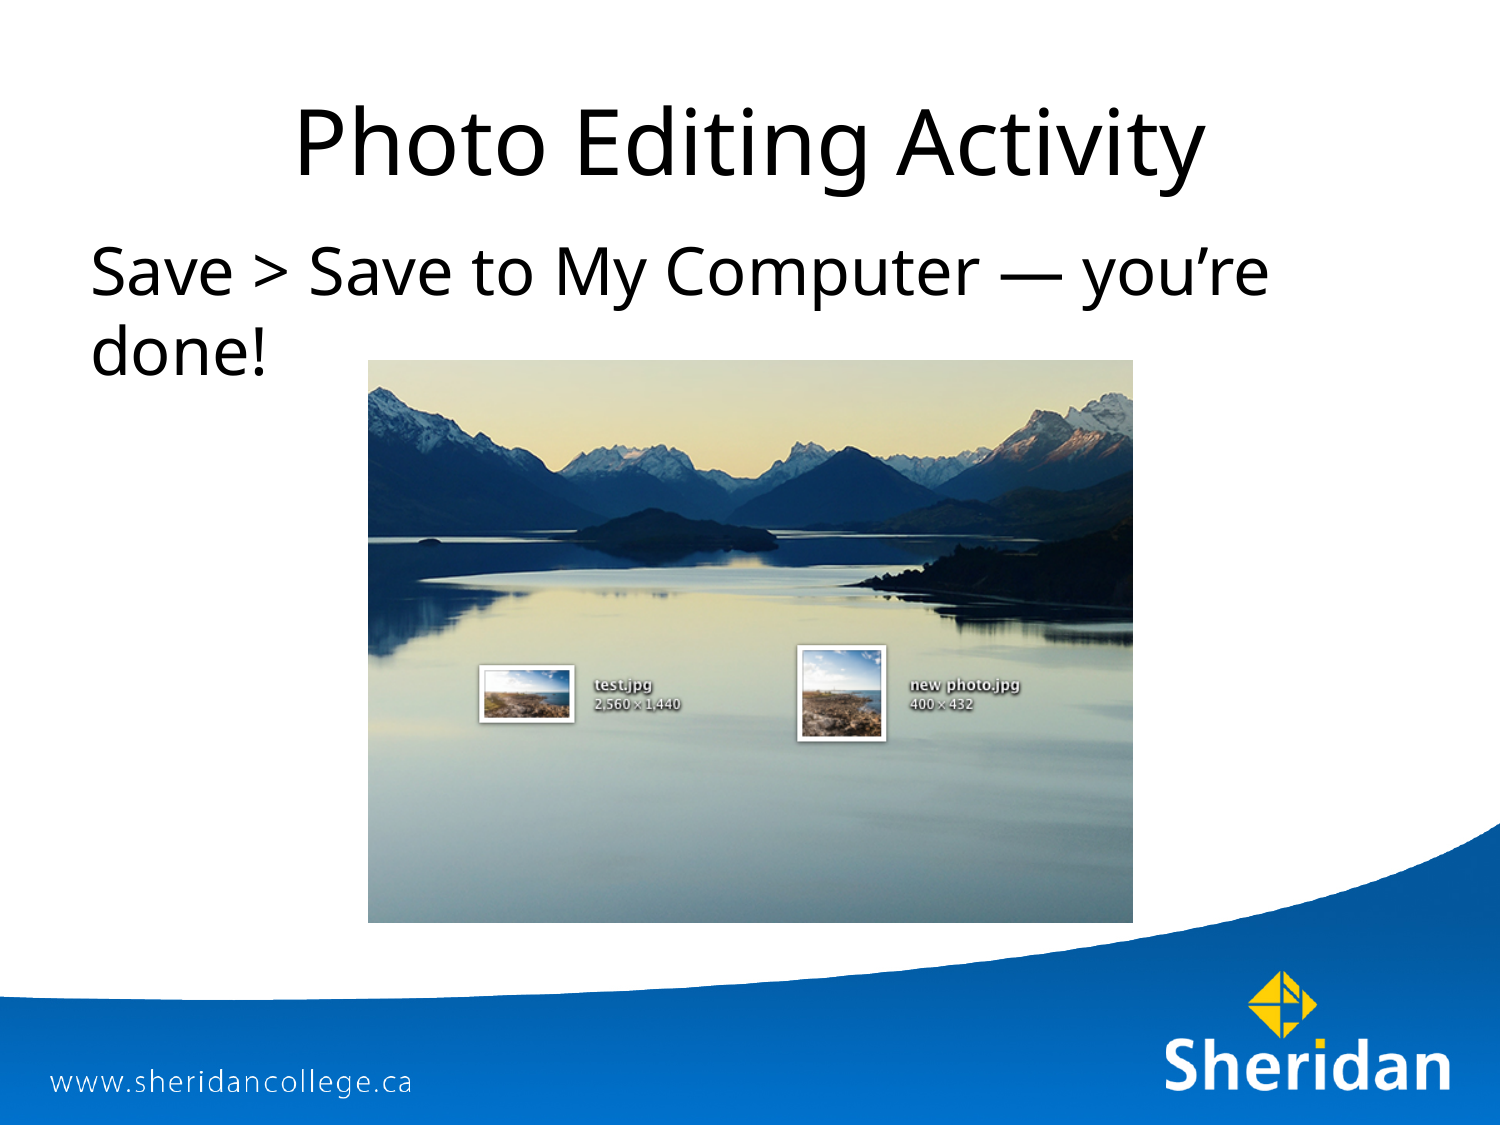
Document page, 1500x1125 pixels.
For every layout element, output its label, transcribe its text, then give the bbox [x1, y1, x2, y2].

list Save > Save to My Computer — you’re done! [75, 221, 1425, 452]
picture [0, 86, 1500, 1125]
title Photo Editing Activity [75, 45, 1425, 221]
